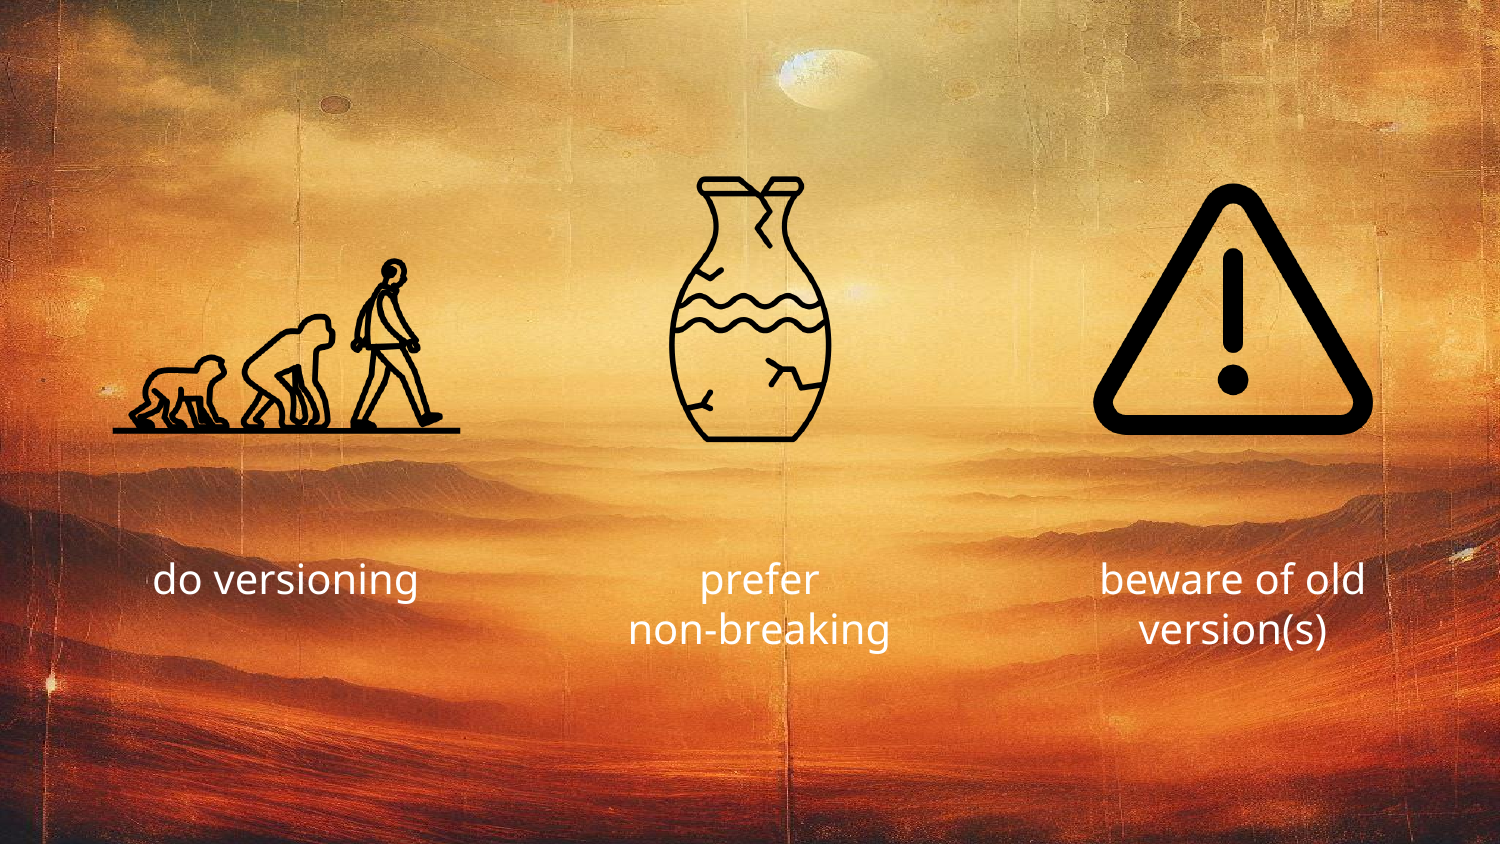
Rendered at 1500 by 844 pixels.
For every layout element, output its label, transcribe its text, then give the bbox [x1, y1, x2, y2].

picture [0, 0, 1500, 844]
text_box do versioning [98, 547, 474, 612]
text_box beware of old version(s) [1045, 538, 1421, 675]
text_box prefer non-breaking [567, 538, 952, 612]
